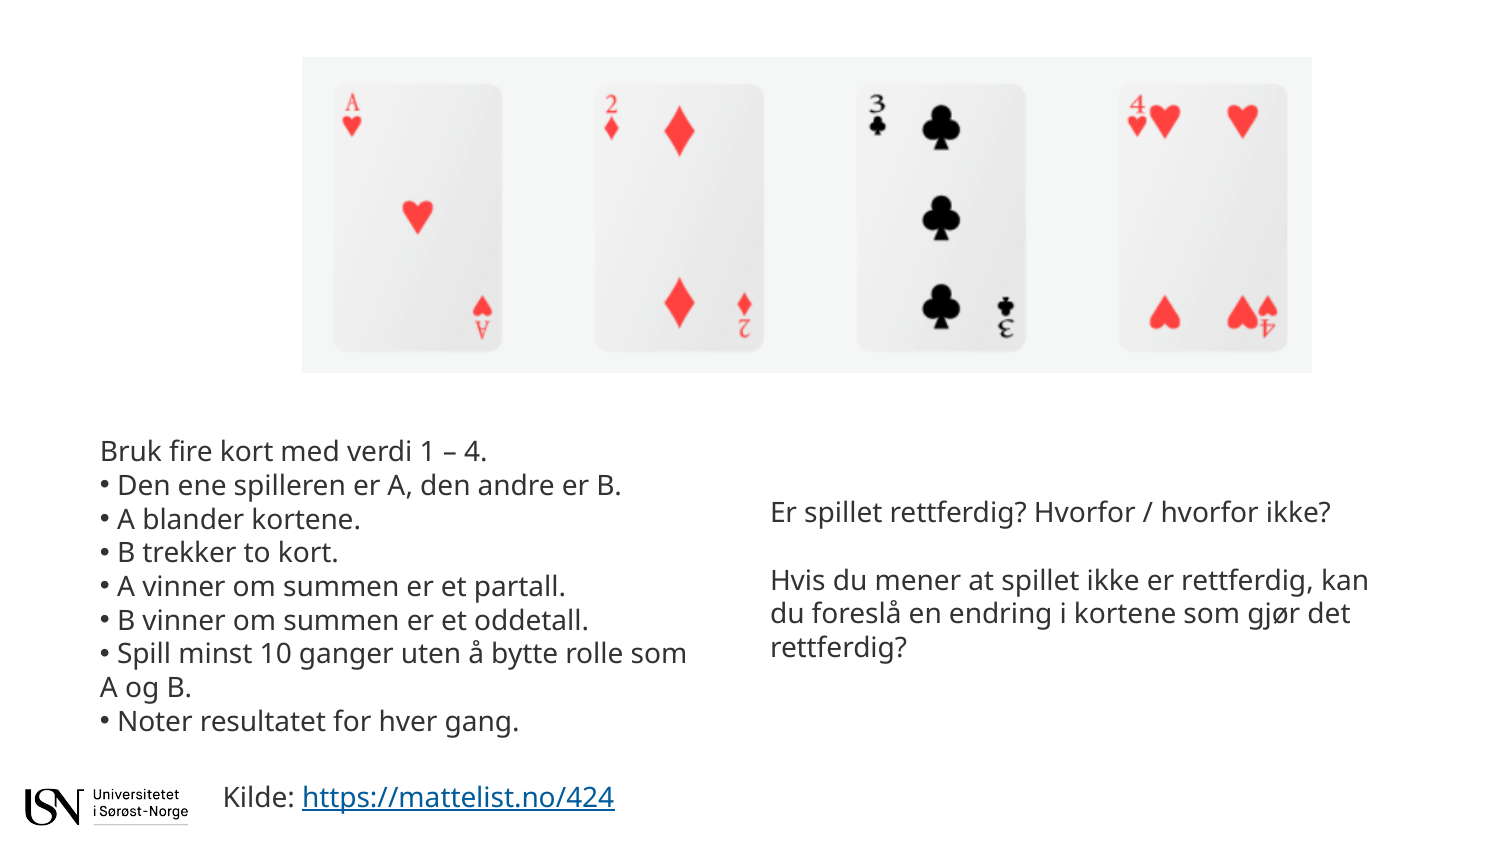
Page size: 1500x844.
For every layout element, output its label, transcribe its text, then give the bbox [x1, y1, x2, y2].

text_box Bruk fire kort med verdi 1 – 4. Den ene spilleren er A, den andre er B. A blander kortene. B trekker to kort. A vinner om summen er et partall. B vinner om summen er et oddetall. Spill minst 10 ganger uten å bytte rolle som A og B. Noter resultatet for hver gang. [85, 426, 715, 745]
picture [302, 56, 1312, 373]
text_box Er spillet rettferdig? Hvorfor / hvorfor ikke? Hvis du mener at spillet ikke er rettferdig, kan du foreslå en endring i kortene som gjør det rettferdig? [755, 486, 1421, 671]
picture [3, 766, 210, 844]
text_box Kilde: https://mattelist.no/424 [207, 771, 961, 825]
